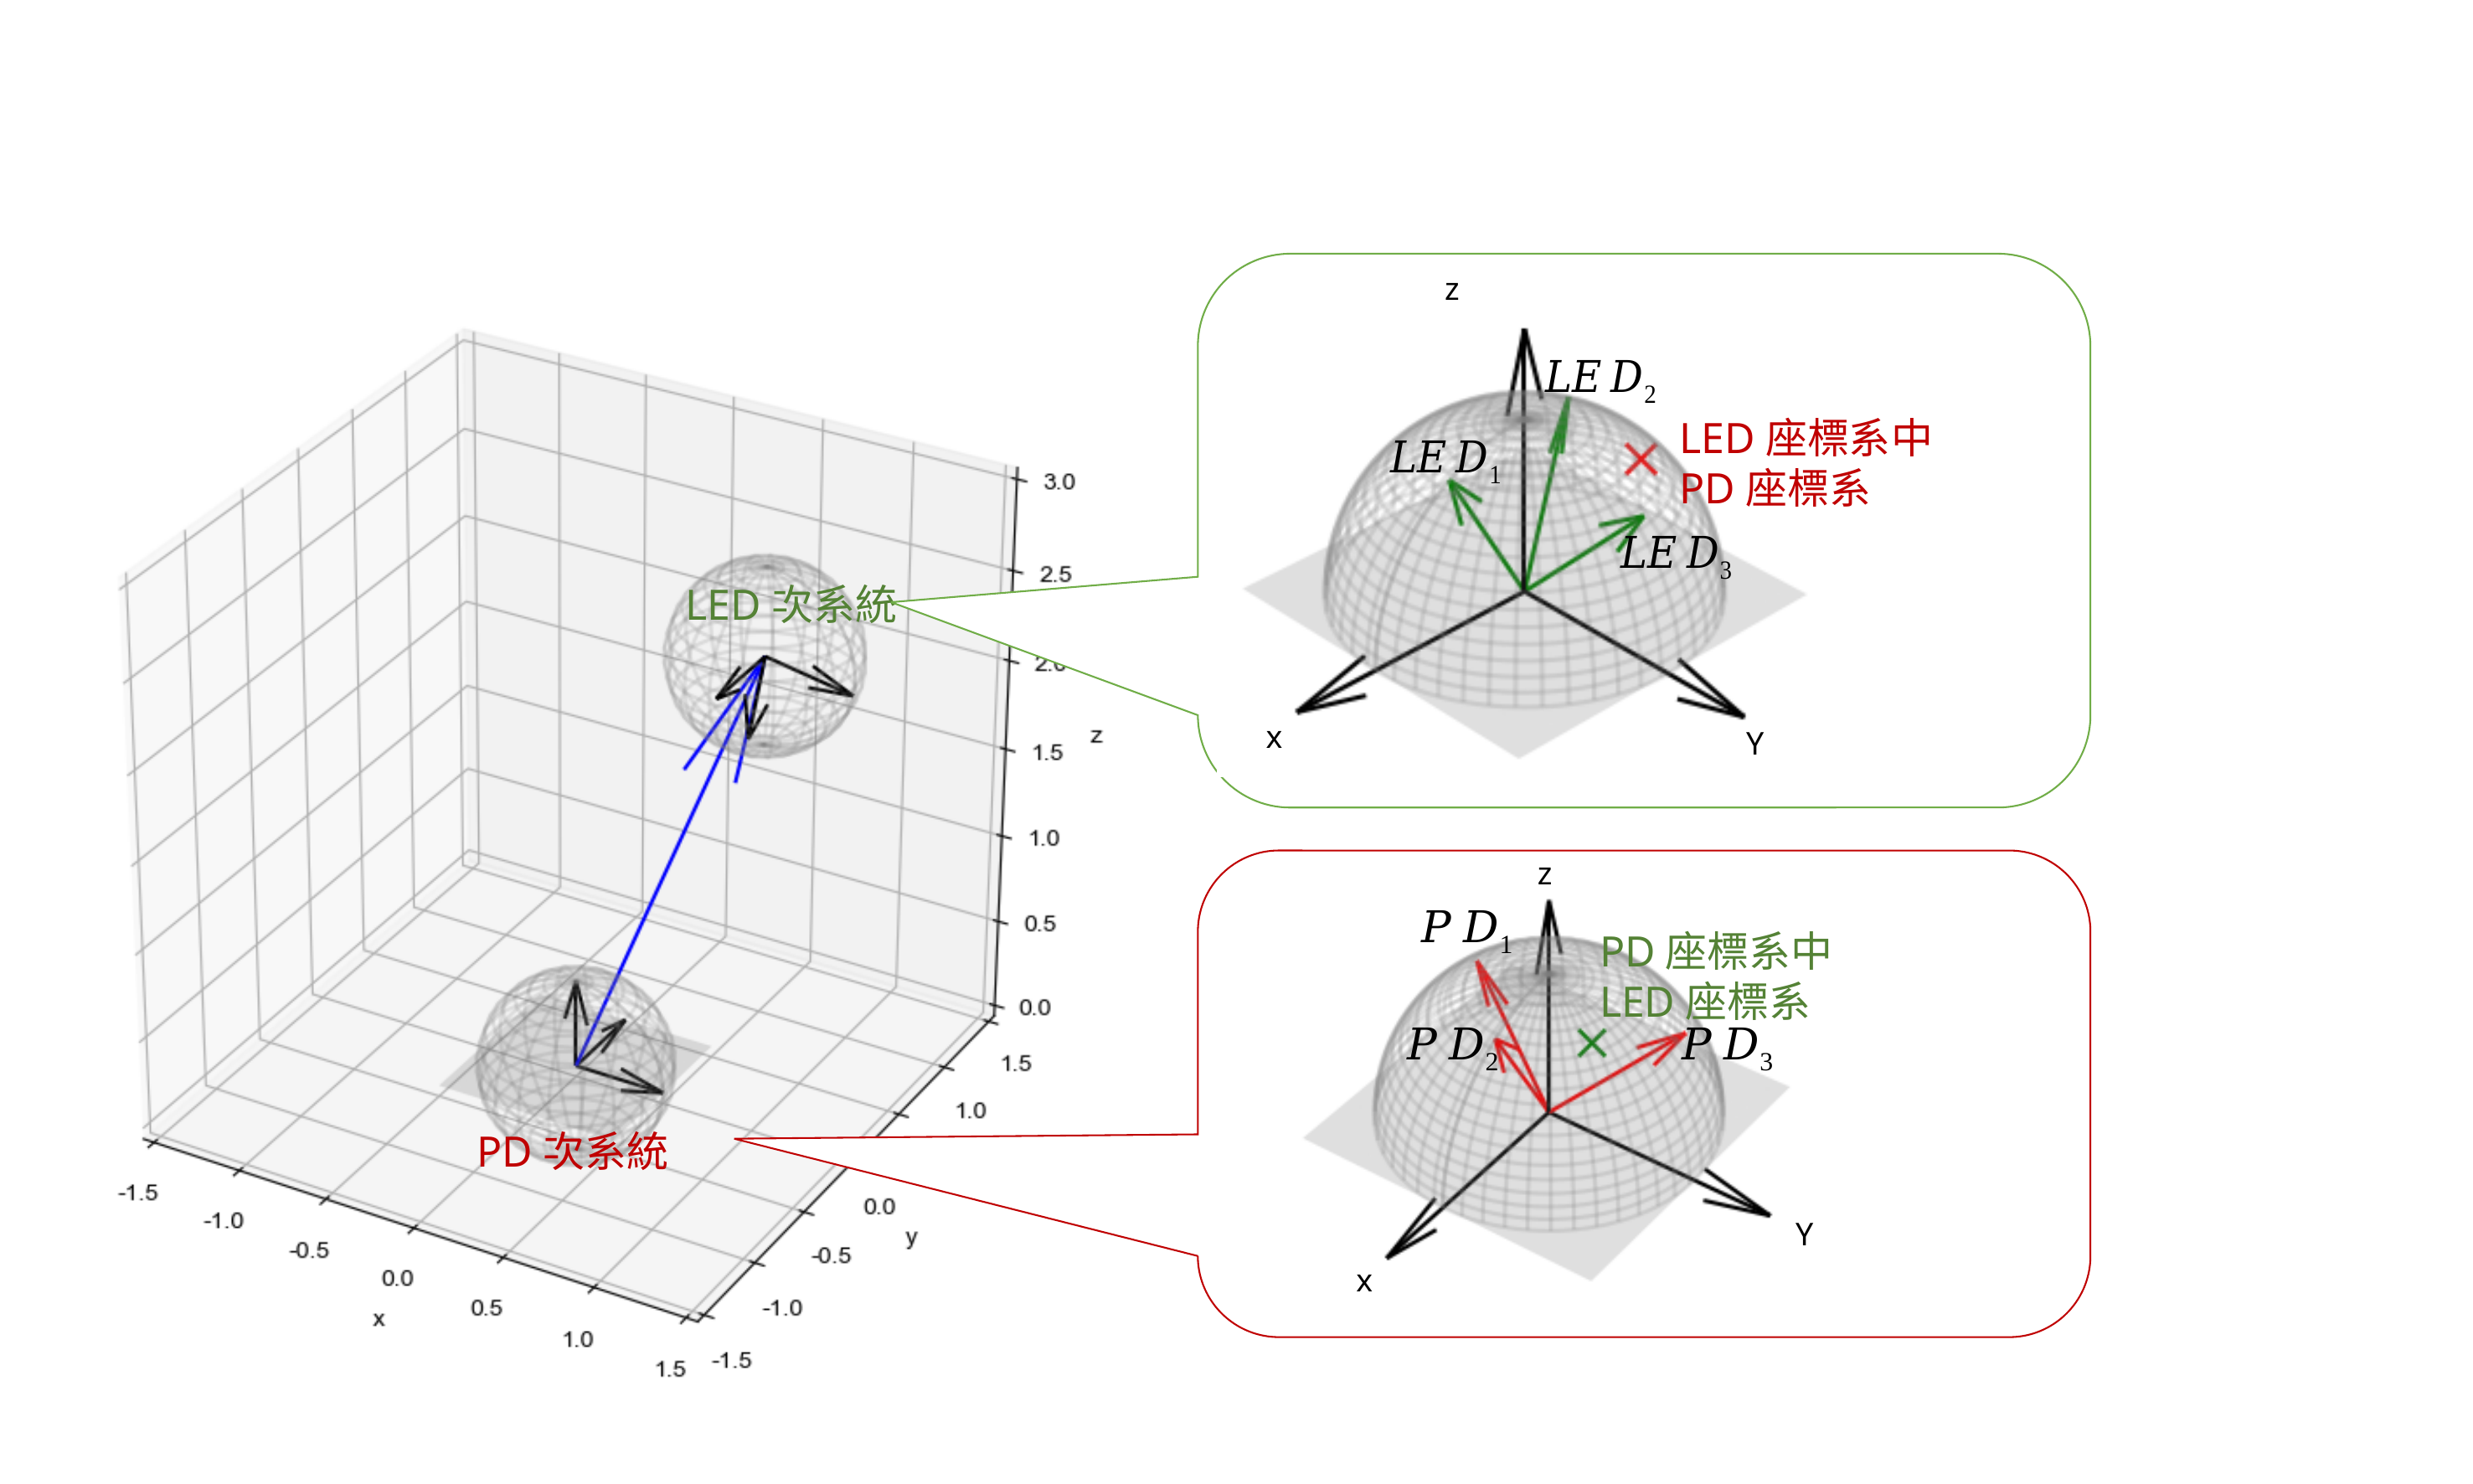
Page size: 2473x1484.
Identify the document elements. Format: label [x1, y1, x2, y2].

text_box [1198, 253, 2182, 808]
text_box [1198, 850, 2091, 1337]
picture [7, 268, 1175, 1431]
